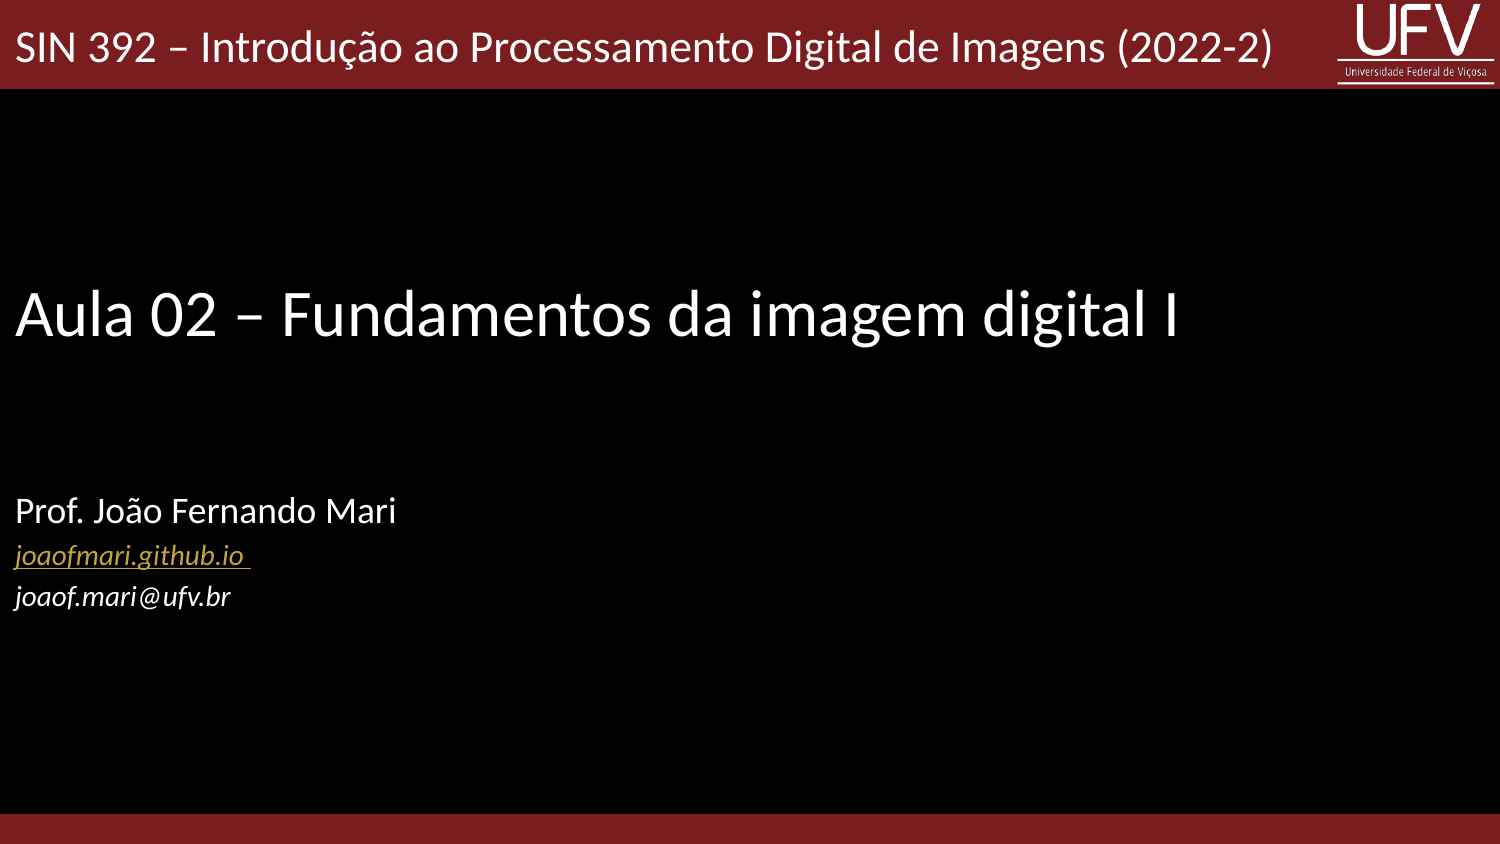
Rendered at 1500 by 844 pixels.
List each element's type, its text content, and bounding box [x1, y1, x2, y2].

text_box SIN 392 – Introdução ao Processamento Digital de Imagens (2022-2) [0, 0, 1500, 89]
title Aula 02 – Fundamentos da imagem digital I [0, 262, 1500, 443]
subtitle Prof. João Fernando Mari joaofmari.github.io joaof.mari@ufv.br [0, 478, 1500, 694]
